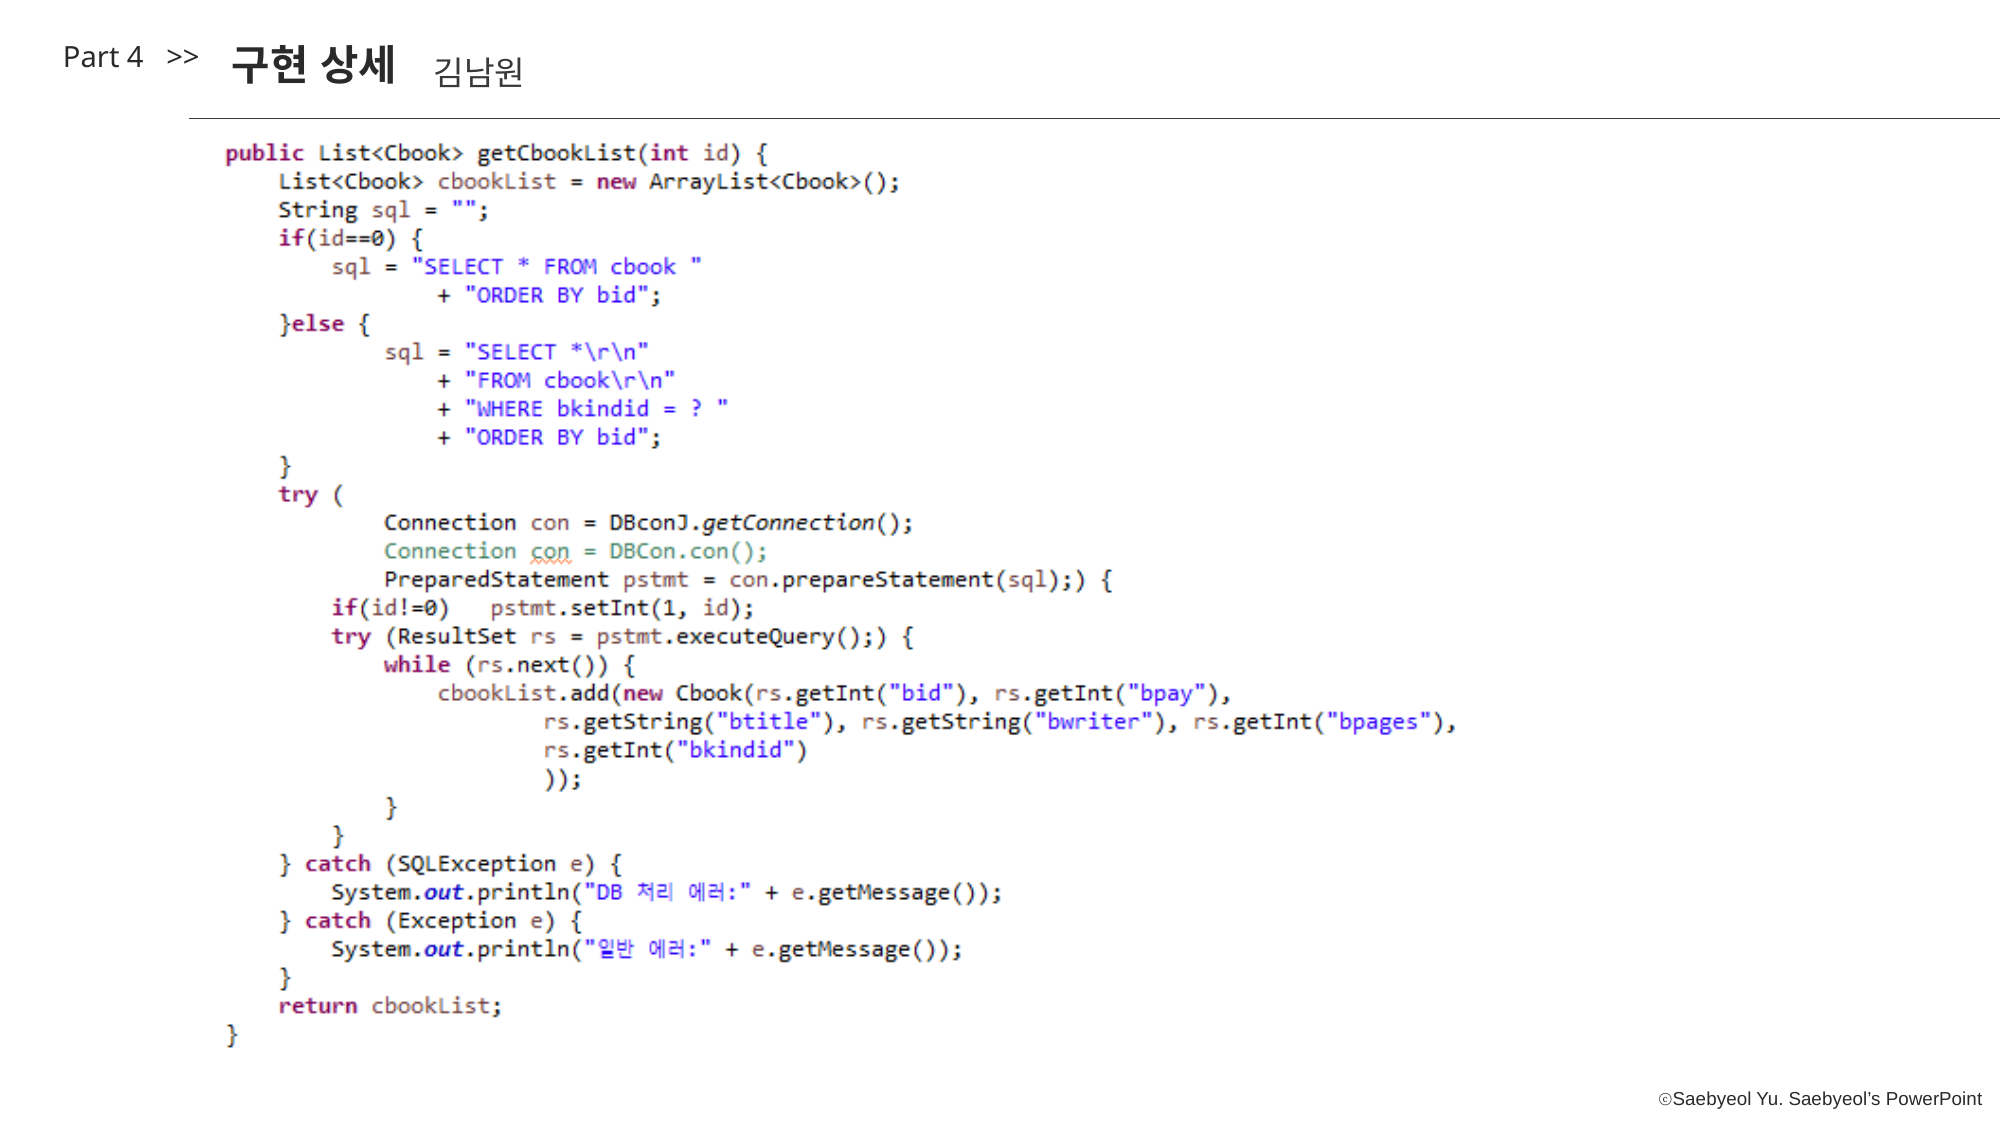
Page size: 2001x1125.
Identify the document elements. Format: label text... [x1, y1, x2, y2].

picture [220, 140, 1472, 1061]
text_box Part 4 >> [48, 30, 215, 81]
text_box 구현 상세 [216, 31, 413, 97]
text_box 김남원 [419, 44, 1012, 100]
